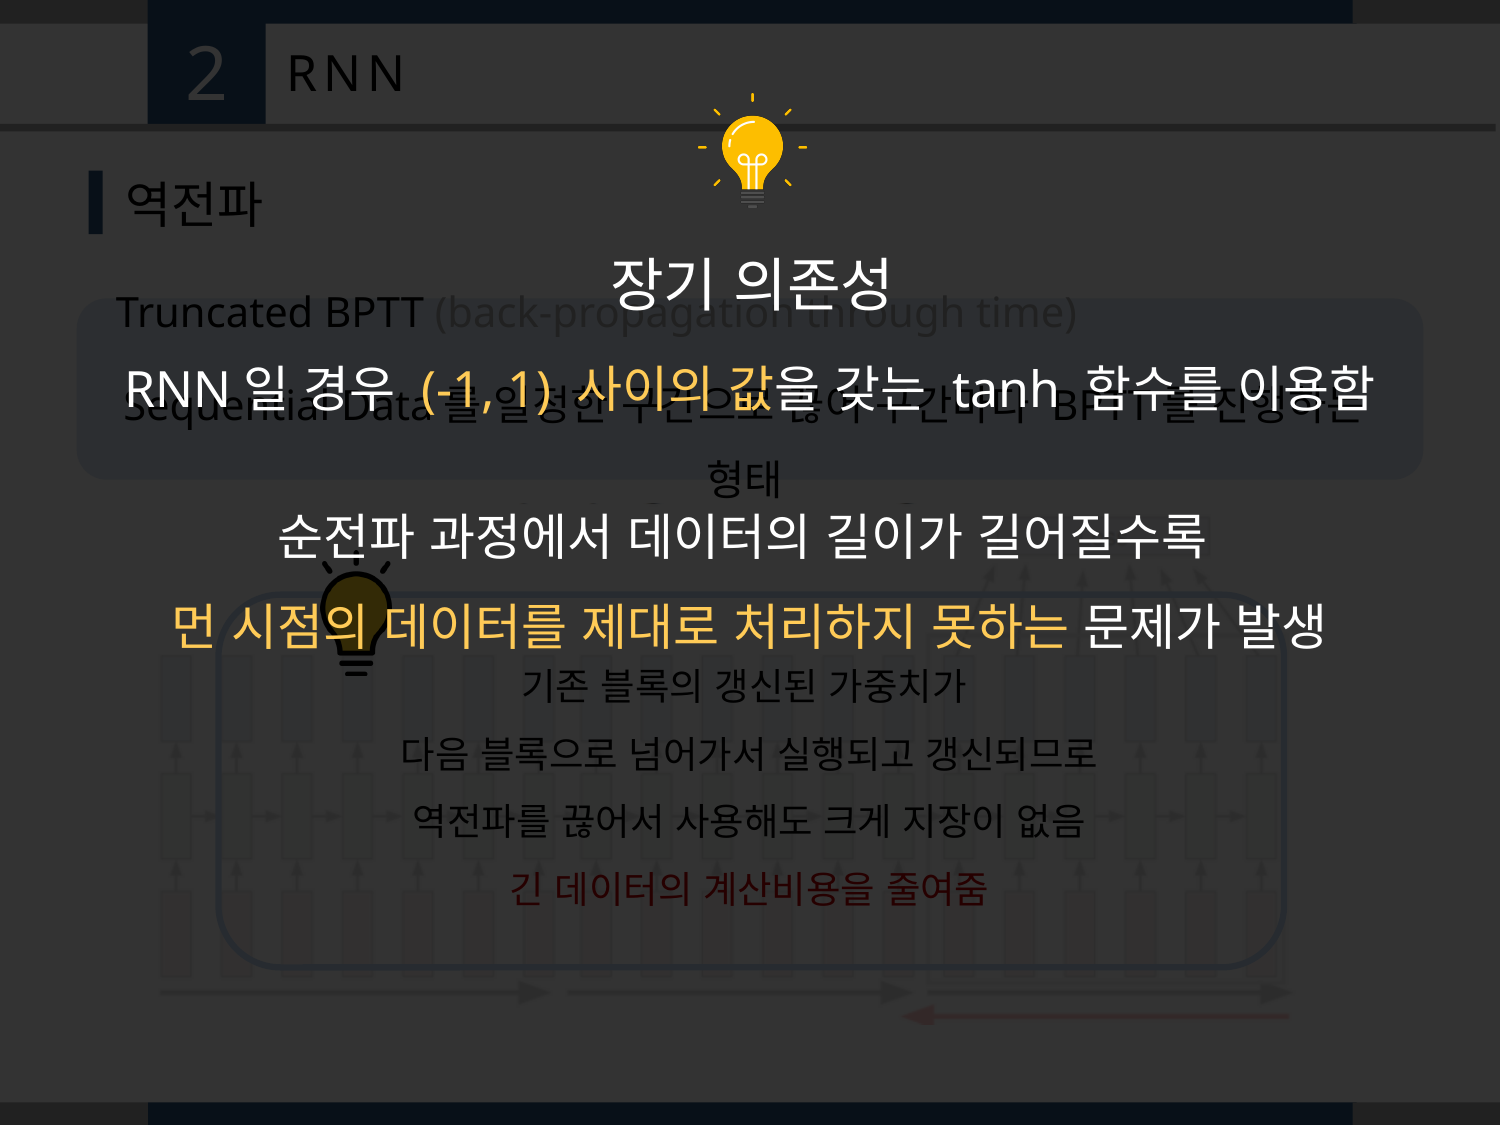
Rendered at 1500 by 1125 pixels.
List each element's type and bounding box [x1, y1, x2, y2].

text_box [0, 0, 1500, 1125]
